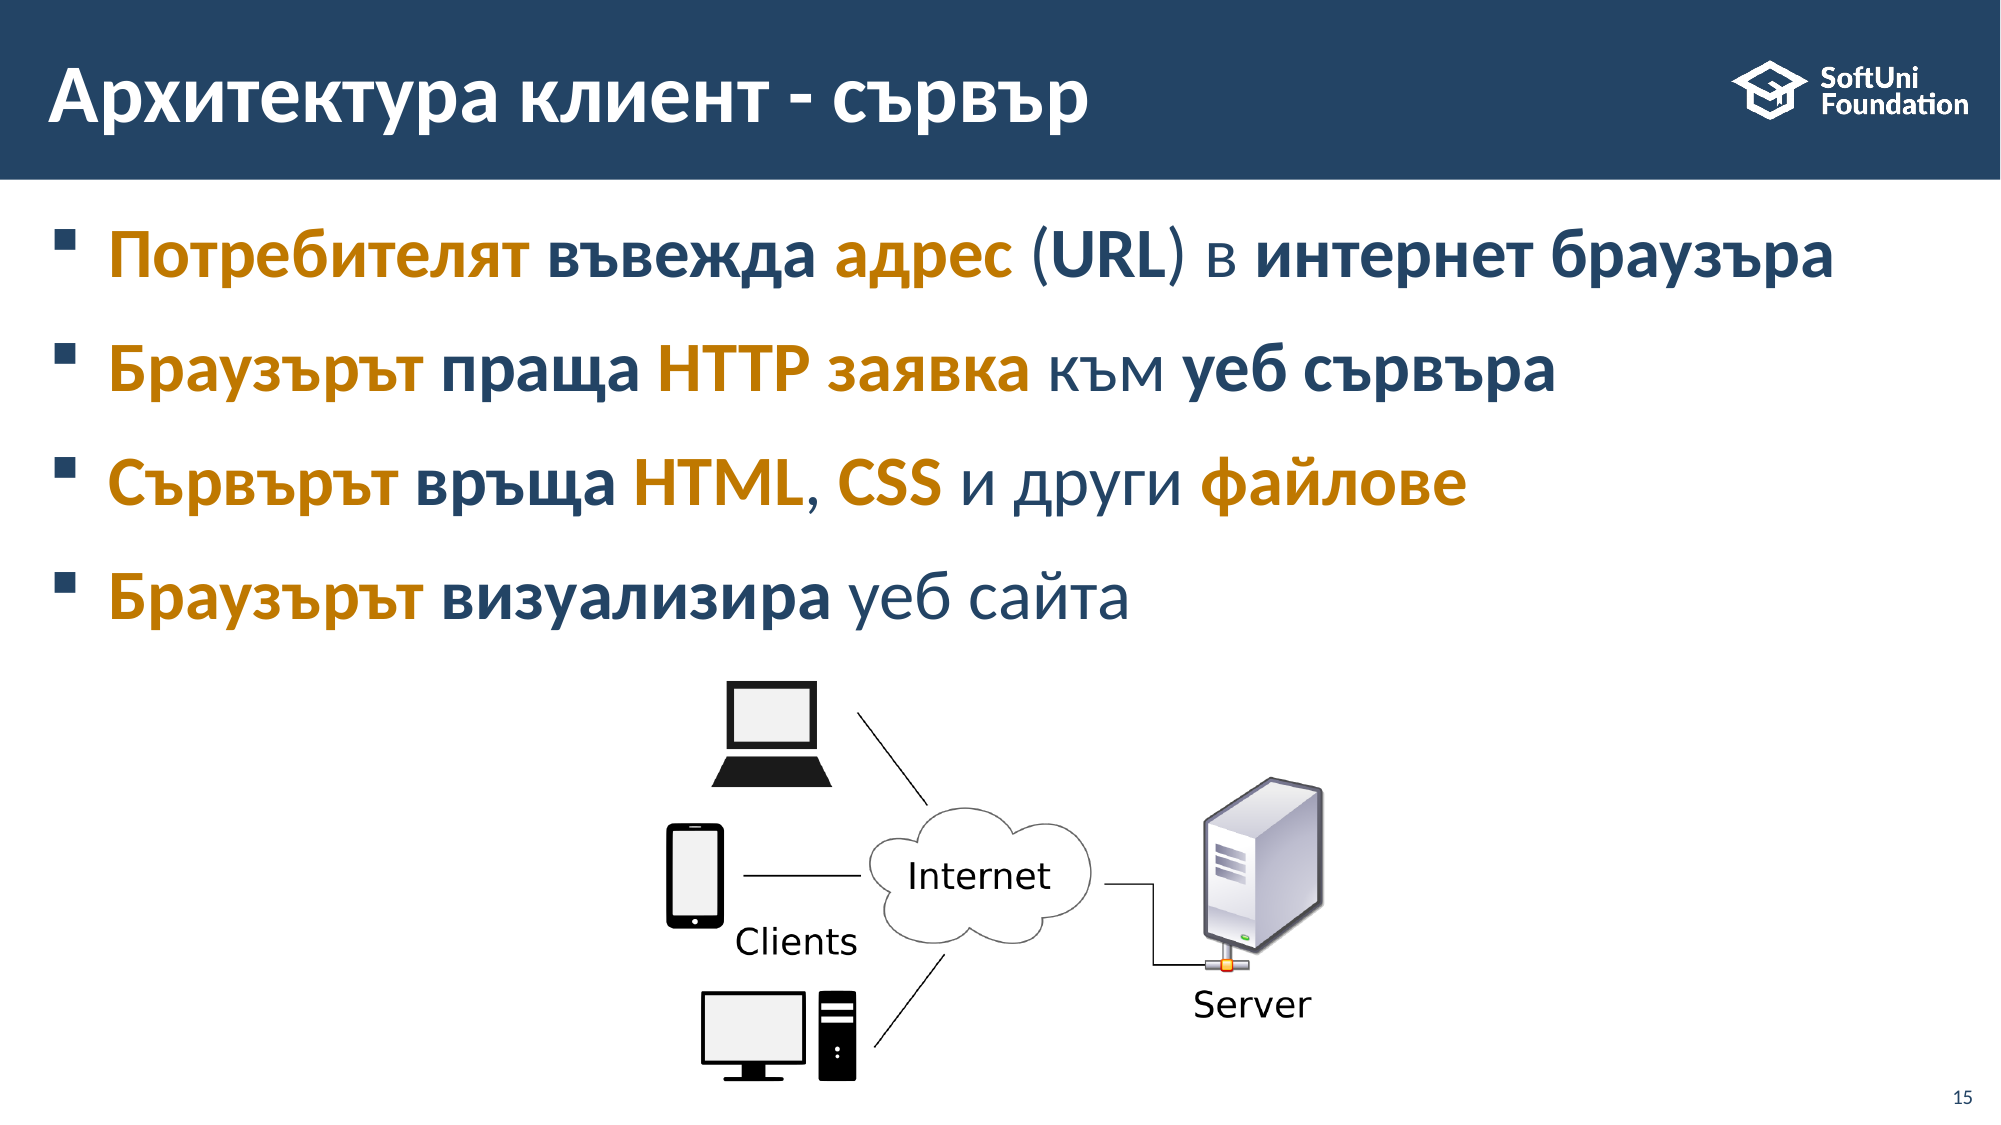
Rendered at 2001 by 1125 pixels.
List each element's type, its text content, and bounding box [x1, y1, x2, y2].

title Архитектура клиент - сървър [31, 16, 1716, 162]
list Потребителят въвежда адрес (URL) в интернет браузъра Браузърът праща HTTP заявка към уеб сървъра Сървърът връща HTML, CSS и други файлове Браузърът визуализира уеб сайта [31, 196, 1970, 1104]
picture [1731, 60, 1968, 120]
picture [602, 649, 1357, 1102]
slide_number 15 [1927, 1067, 1989, 1117]
